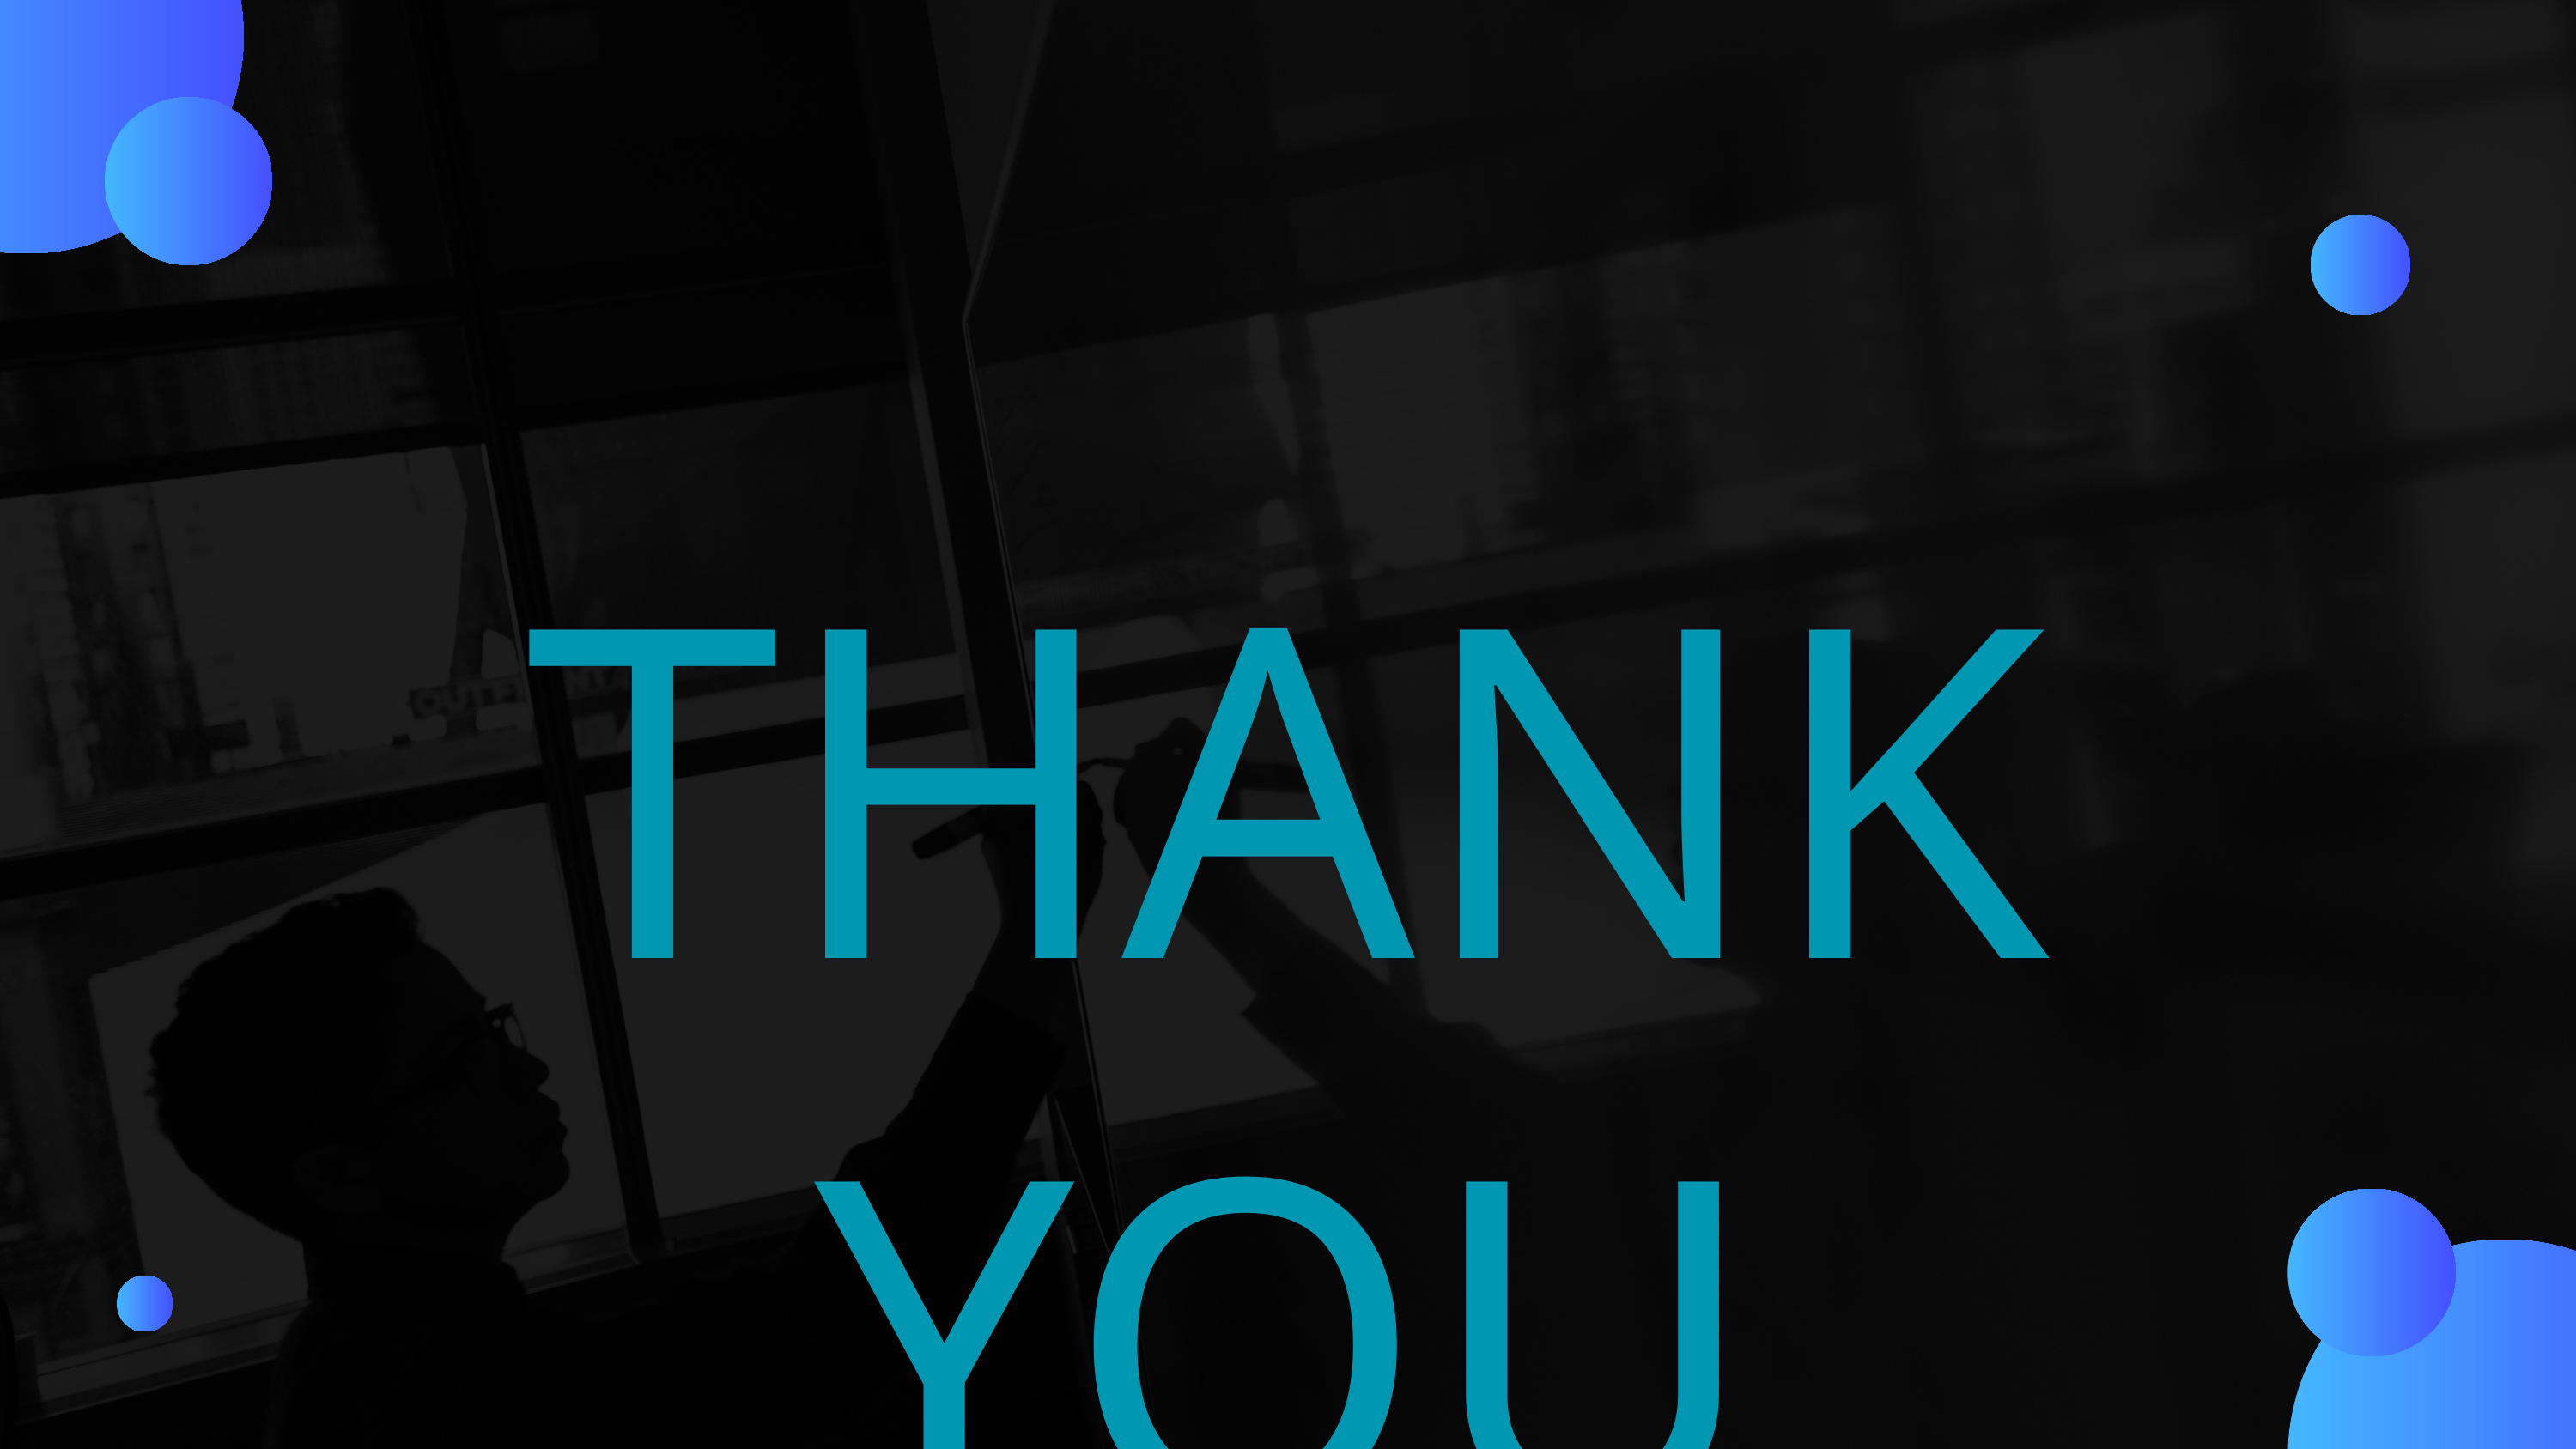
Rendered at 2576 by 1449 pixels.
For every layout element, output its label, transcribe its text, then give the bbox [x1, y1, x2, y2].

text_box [0, 0, 244, 254]
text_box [2310, 215, 2411, 316]
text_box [2287, 1188, 2456, 1357]
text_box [104, 97, 273, 265]
text_box [0, 0, 2576, 1449]
text_box THANK YOU [265, 498, 2311, 1449]
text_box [116, 1275, 173, 1332]
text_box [2287, 1239, 2576, 1449]
